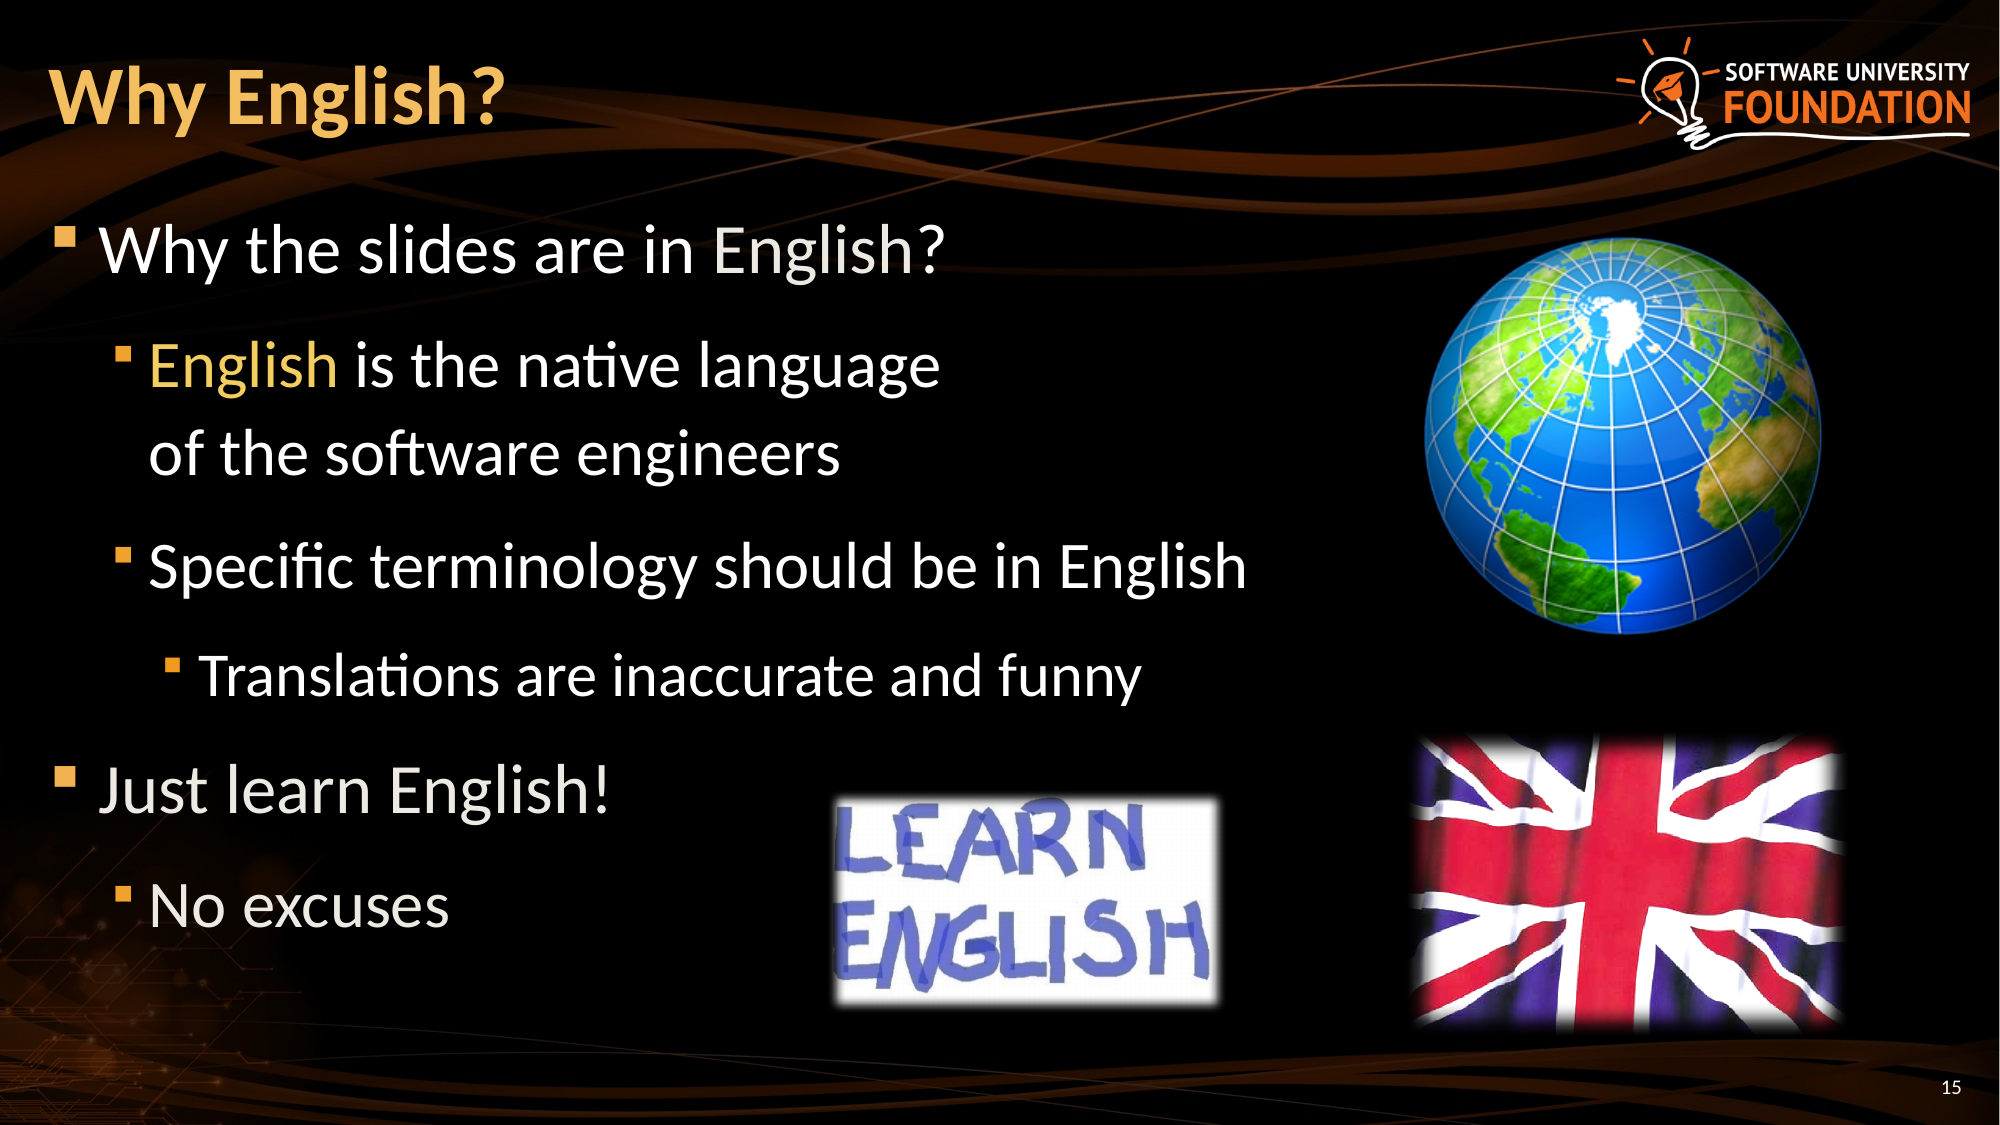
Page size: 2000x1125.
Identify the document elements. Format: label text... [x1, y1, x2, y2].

picture [0, 0, 2000, 1125]
list Why the slides are in English? English is the native language of the software engineers Specific terminology should be in English Translations are inaccurate and funny Just learn English! No excuses [31, 188, 1968, 1103]
title Why English? [30, 6, 1602, 189]
